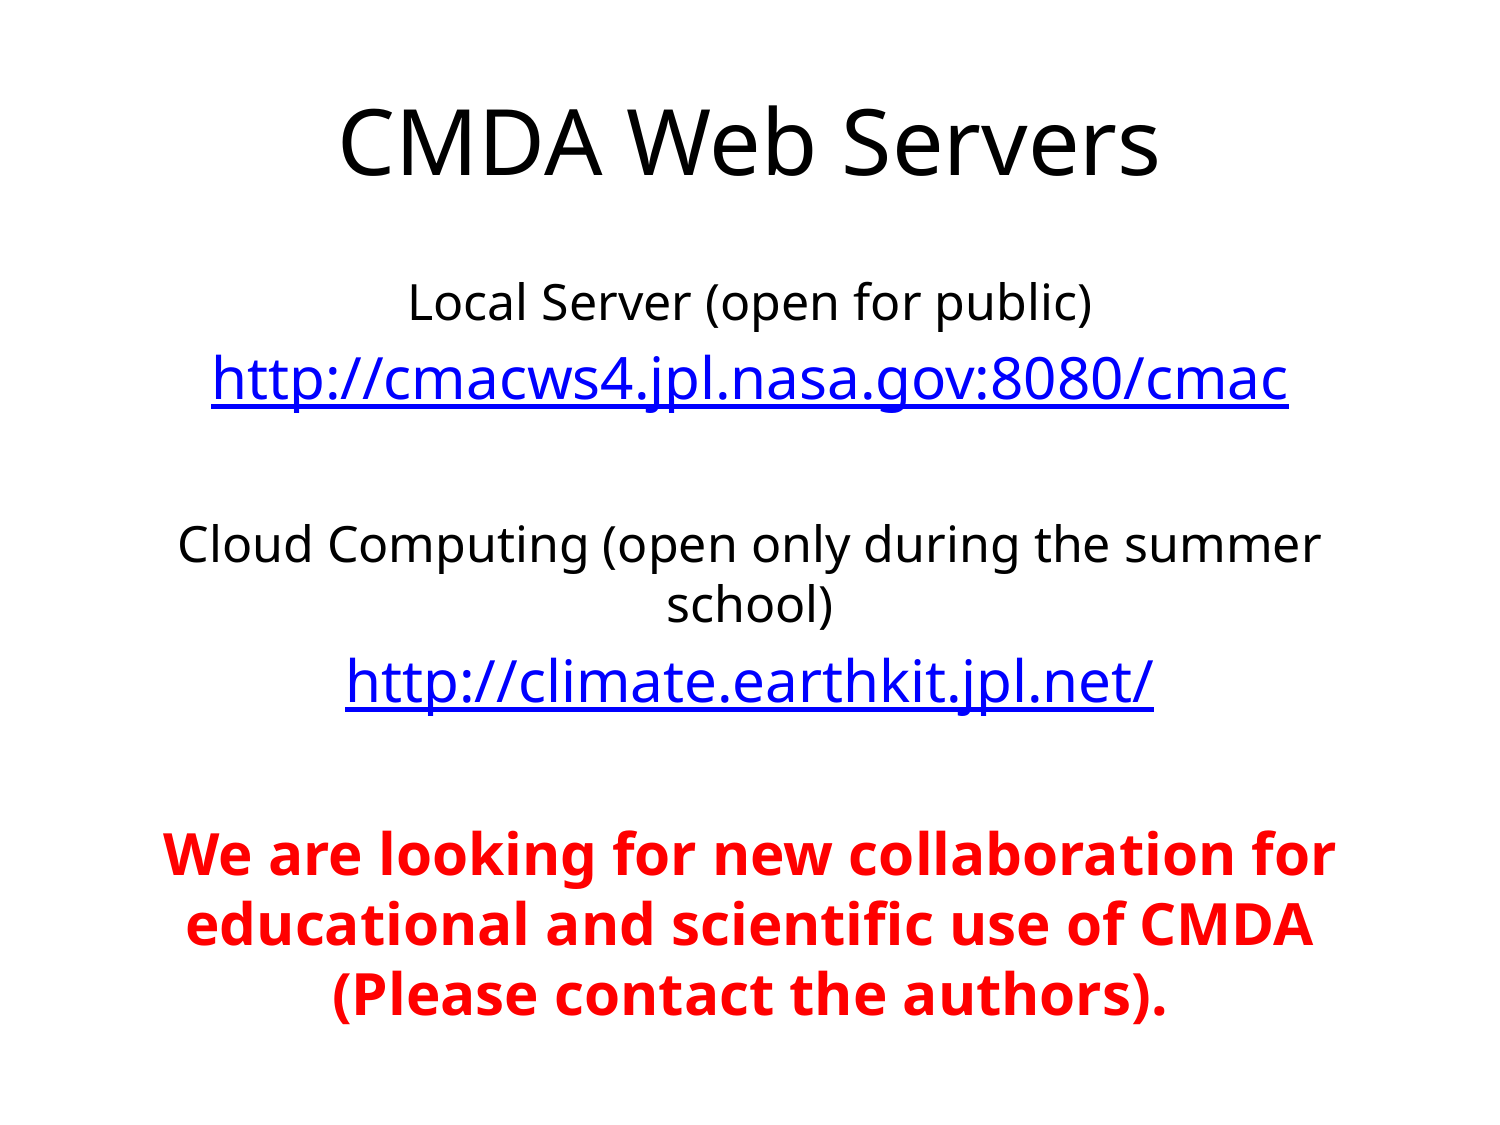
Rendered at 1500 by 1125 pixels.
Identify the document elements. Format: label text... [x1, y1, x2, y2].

list Local Server (open for public) http://cmacws4.jpl.nasa.gov:8080/cmac Cloud Computing (open only during the summer school) http://climate.earthkit.jpl.net/ We are looking for new collaboration for educational and scientific use of CMDA (Please contact the authors). [75, 262, 1425, 1005]
title CMDA Web Servers [75, 45, 1425, 233]
